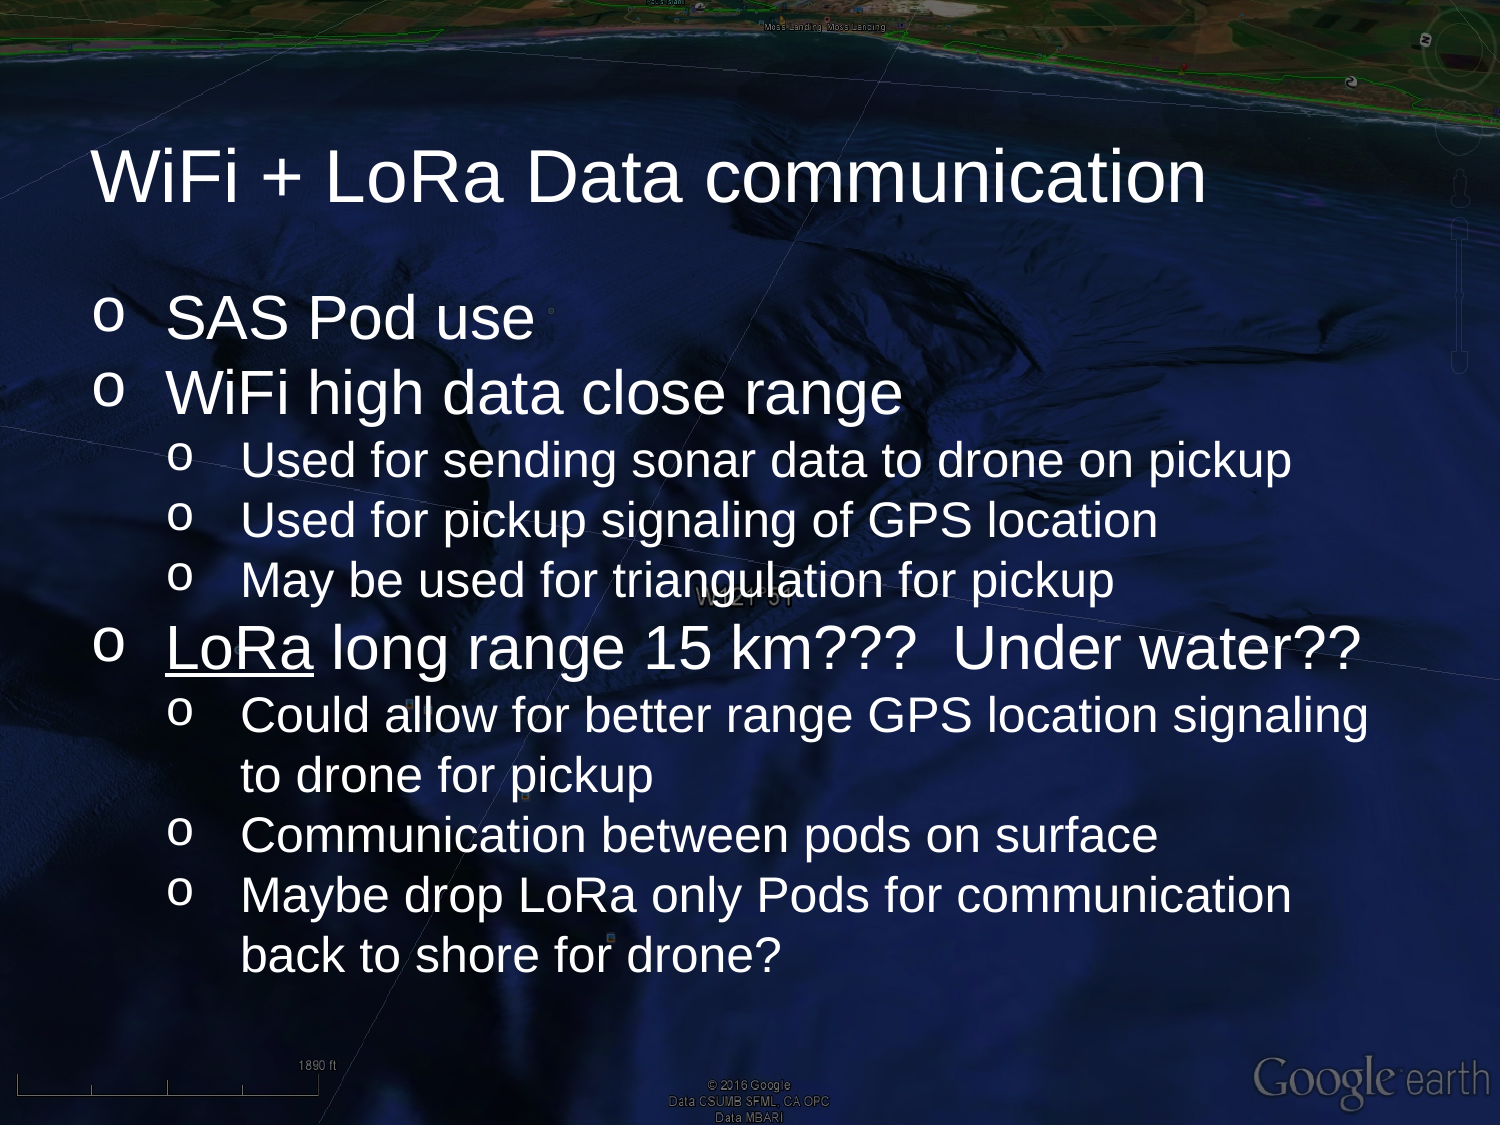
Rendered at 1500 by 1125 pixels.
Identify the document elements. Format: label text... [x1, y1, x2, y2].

title WiFi + LoRa Data communication [75, 45, 1425, 233]
list SAS Pod use WiFi high data close range Used for sending sonar data to drone on pickup Used for pickup signaling of GPS location May be used for triangulation for pickup LoRa long range 15 km??? Under water?? Could allow for better range GPS location signaling to drone for pickup Communication between pods on surface Maybe drop LoRa only Pods for communication back to shore for drone? [75, 262, 1425, 1078]
picture [0, 0, 1500, 1125]
